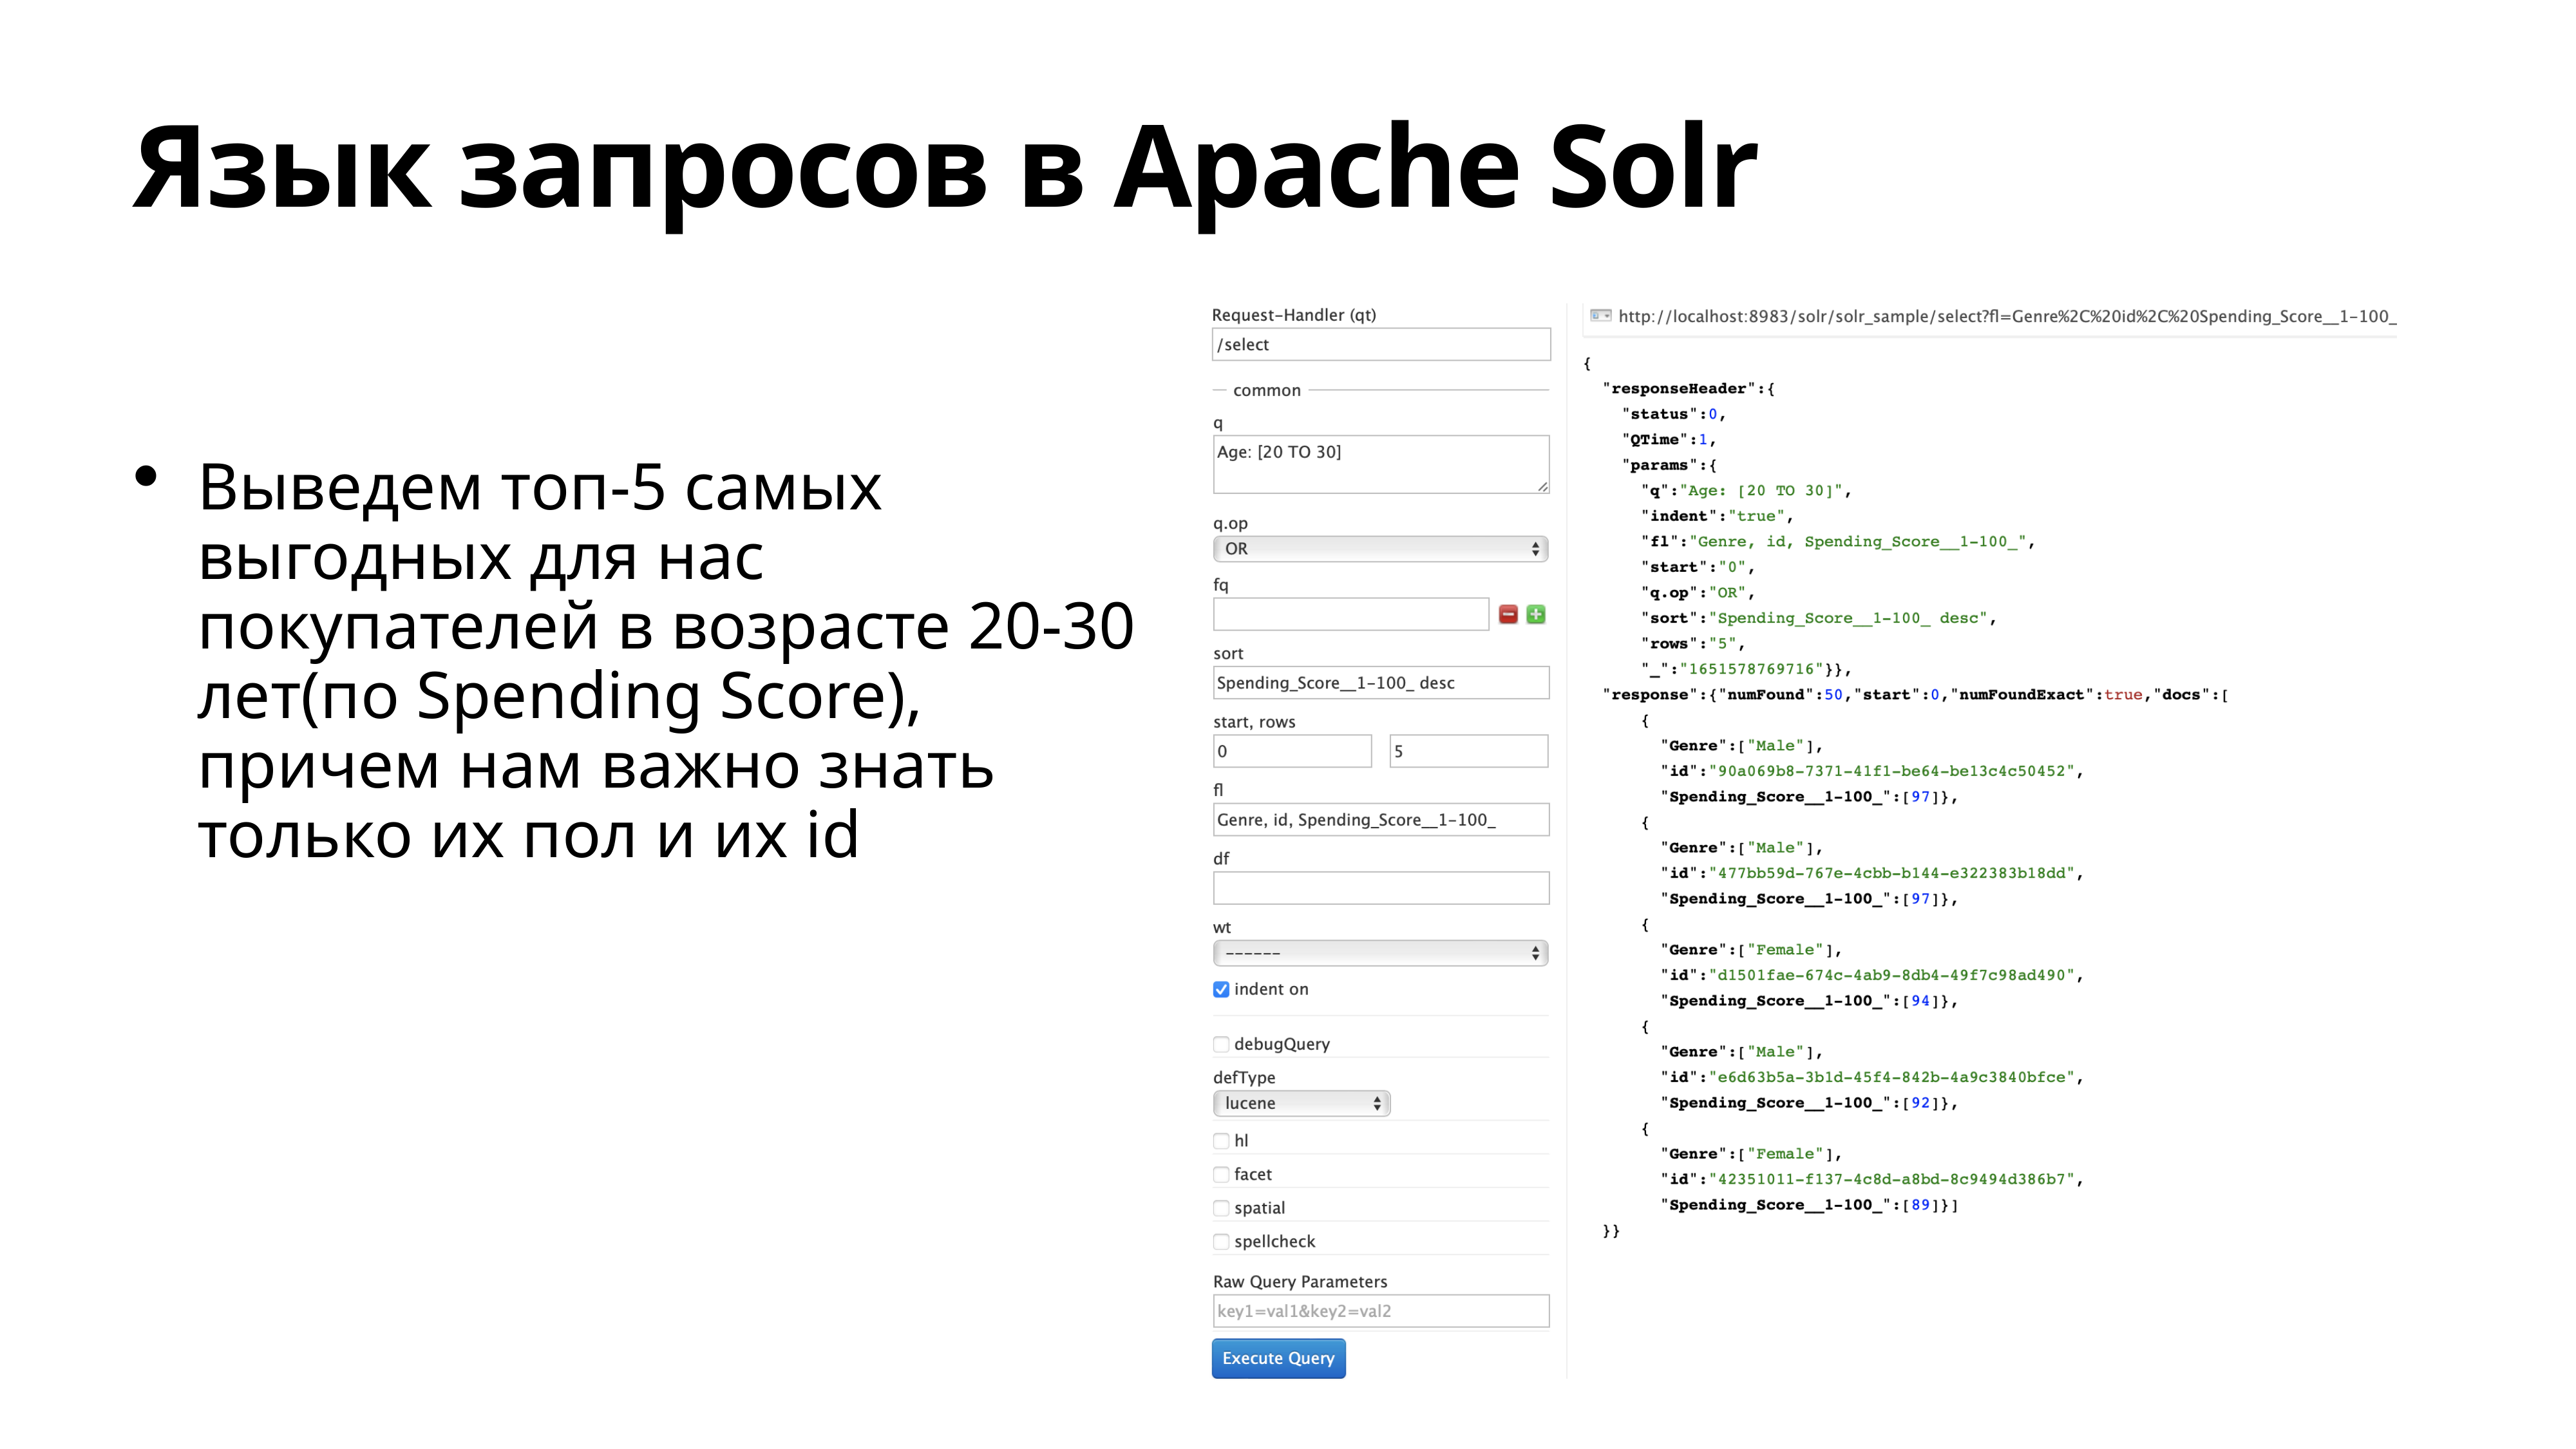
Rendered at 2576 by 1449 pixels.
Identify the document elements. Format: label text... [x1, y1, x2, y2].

list Выведем топ-5 самых выгодных для нас покупателей в возрасте 20-30 лет(по Spending Score), причем нам важно знать только их пол и их id [127, 448, 1161, 1321]
picture [1198, 303, 2398, 1380]
title Язык запросов в Apache Solr [127, 113, 2300, 266]
